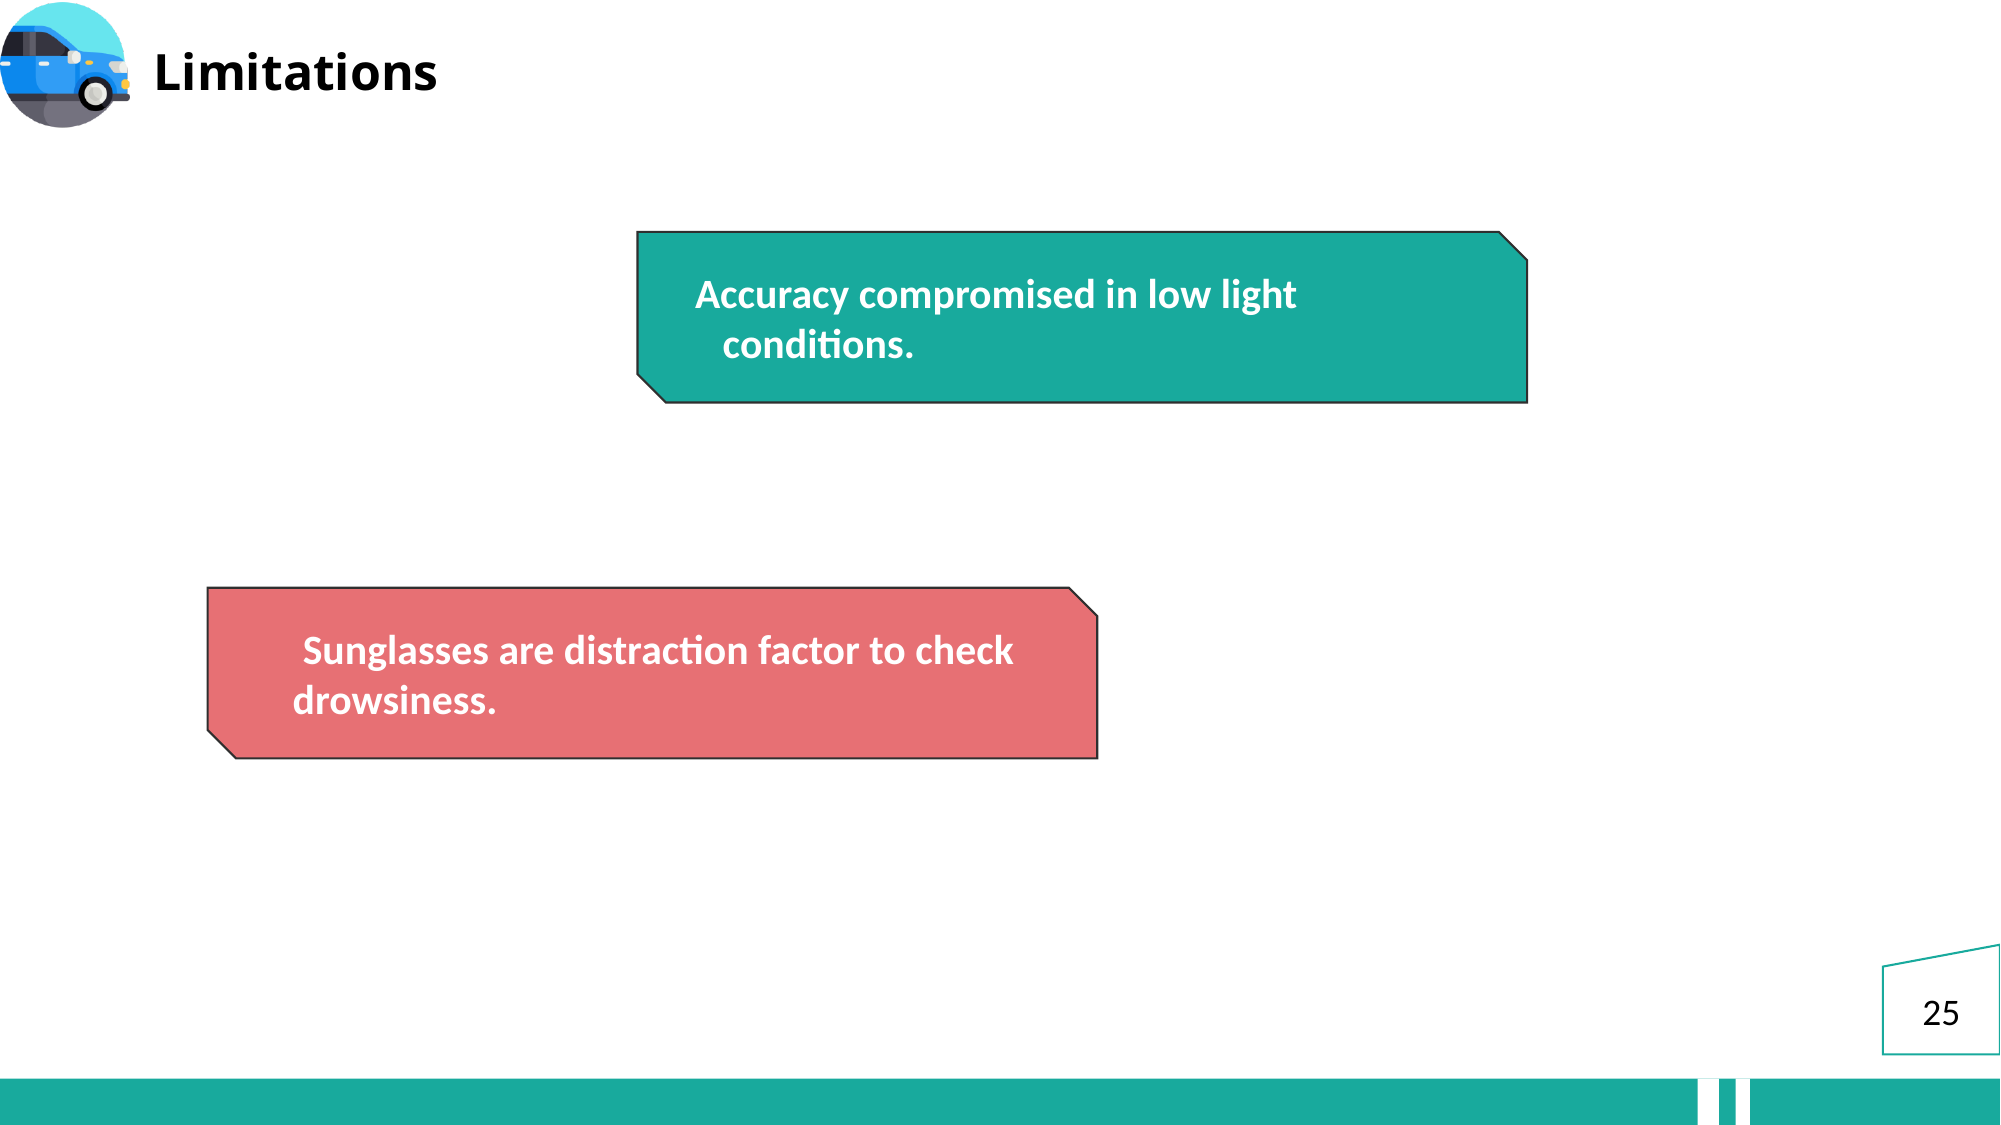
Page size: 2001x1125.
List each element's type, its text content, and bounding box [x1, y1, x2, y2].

text_box Accuracy compromised in low light conditions. [636, 230, 1529, 404]
text_box [1735, 1078, 1751, 1125]
text_box [1751, 1078, 2000, 1125]
text_box Limitations [138, 33, 741, 108]
text_box [1697, 1078, 1720, 1125]
text_box 25 [1881, 943, 2000, 1056]
text_box Sunglasses are distraction factor to check drowsiness. [206, 586, 1099, 760]
text_box [0, 1078, 1697, 1125]
text_box [1720, 1078, 1735, 1125]
picture [0, 0, 130, 130]
